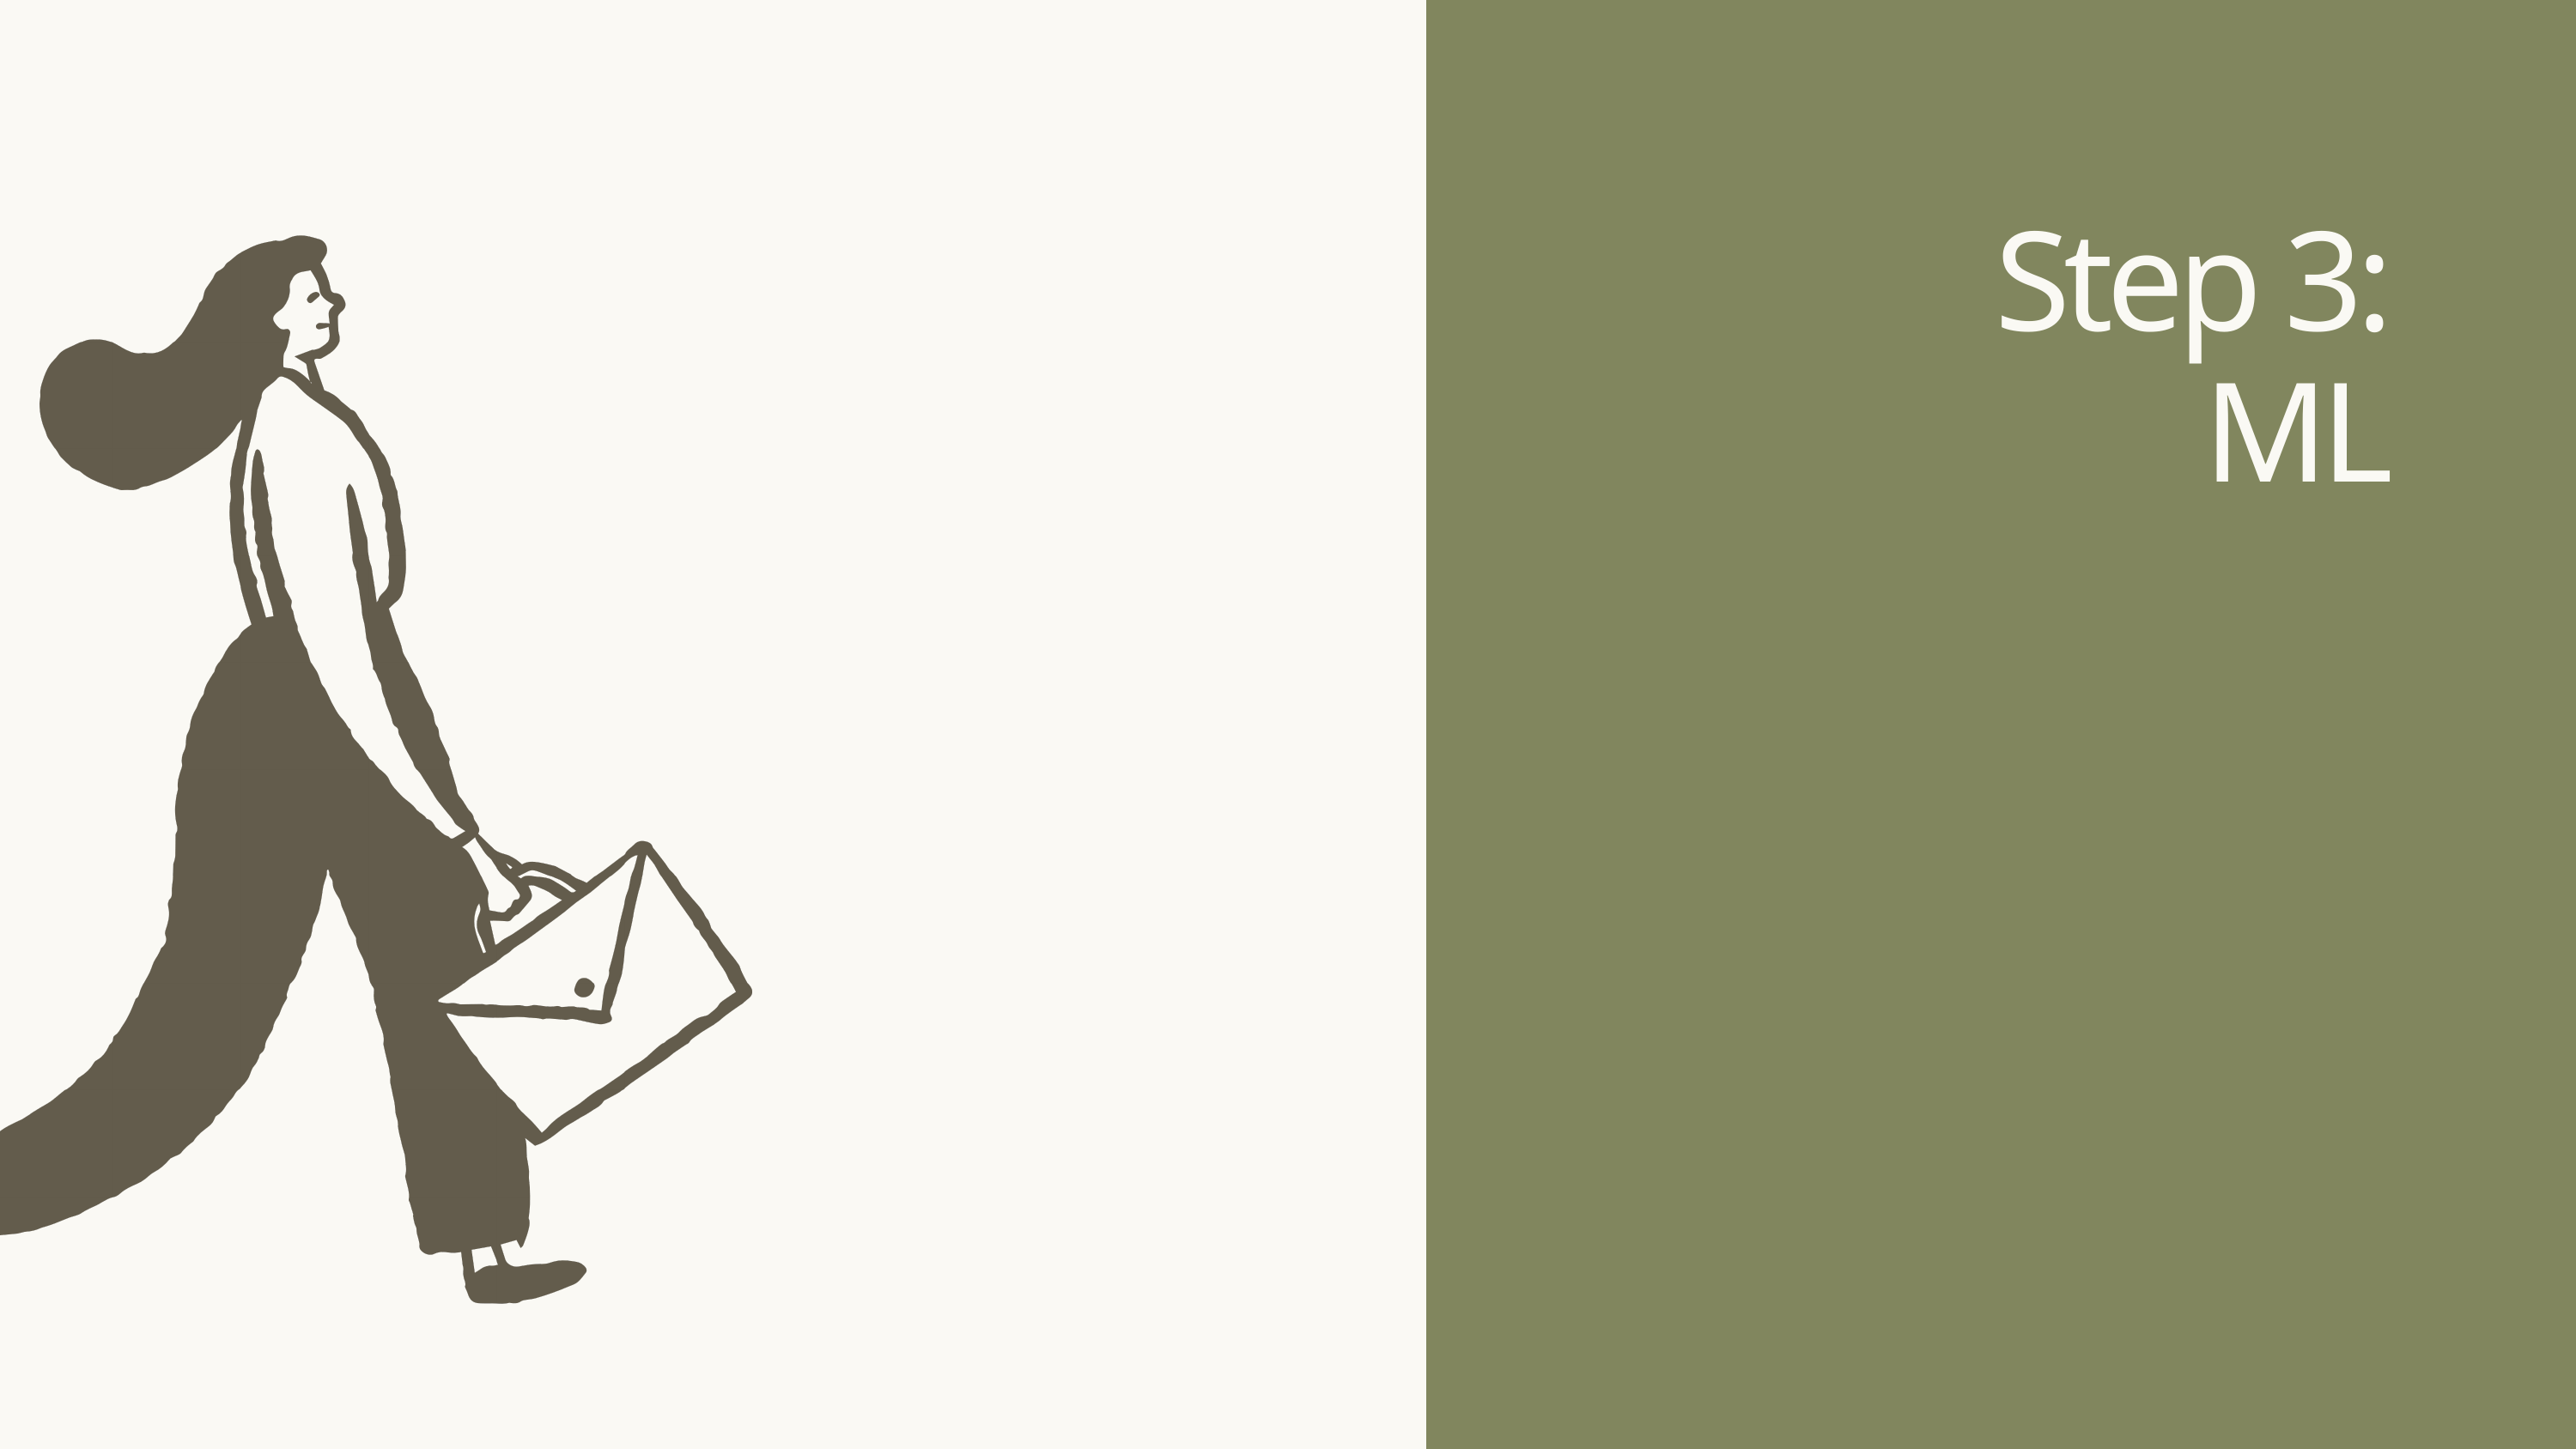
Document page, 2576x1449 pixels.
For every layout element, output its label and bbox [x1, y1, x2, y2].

text_box [0, 235, 753, 1304]
text_box [1425, 0, 2576, 1449]
